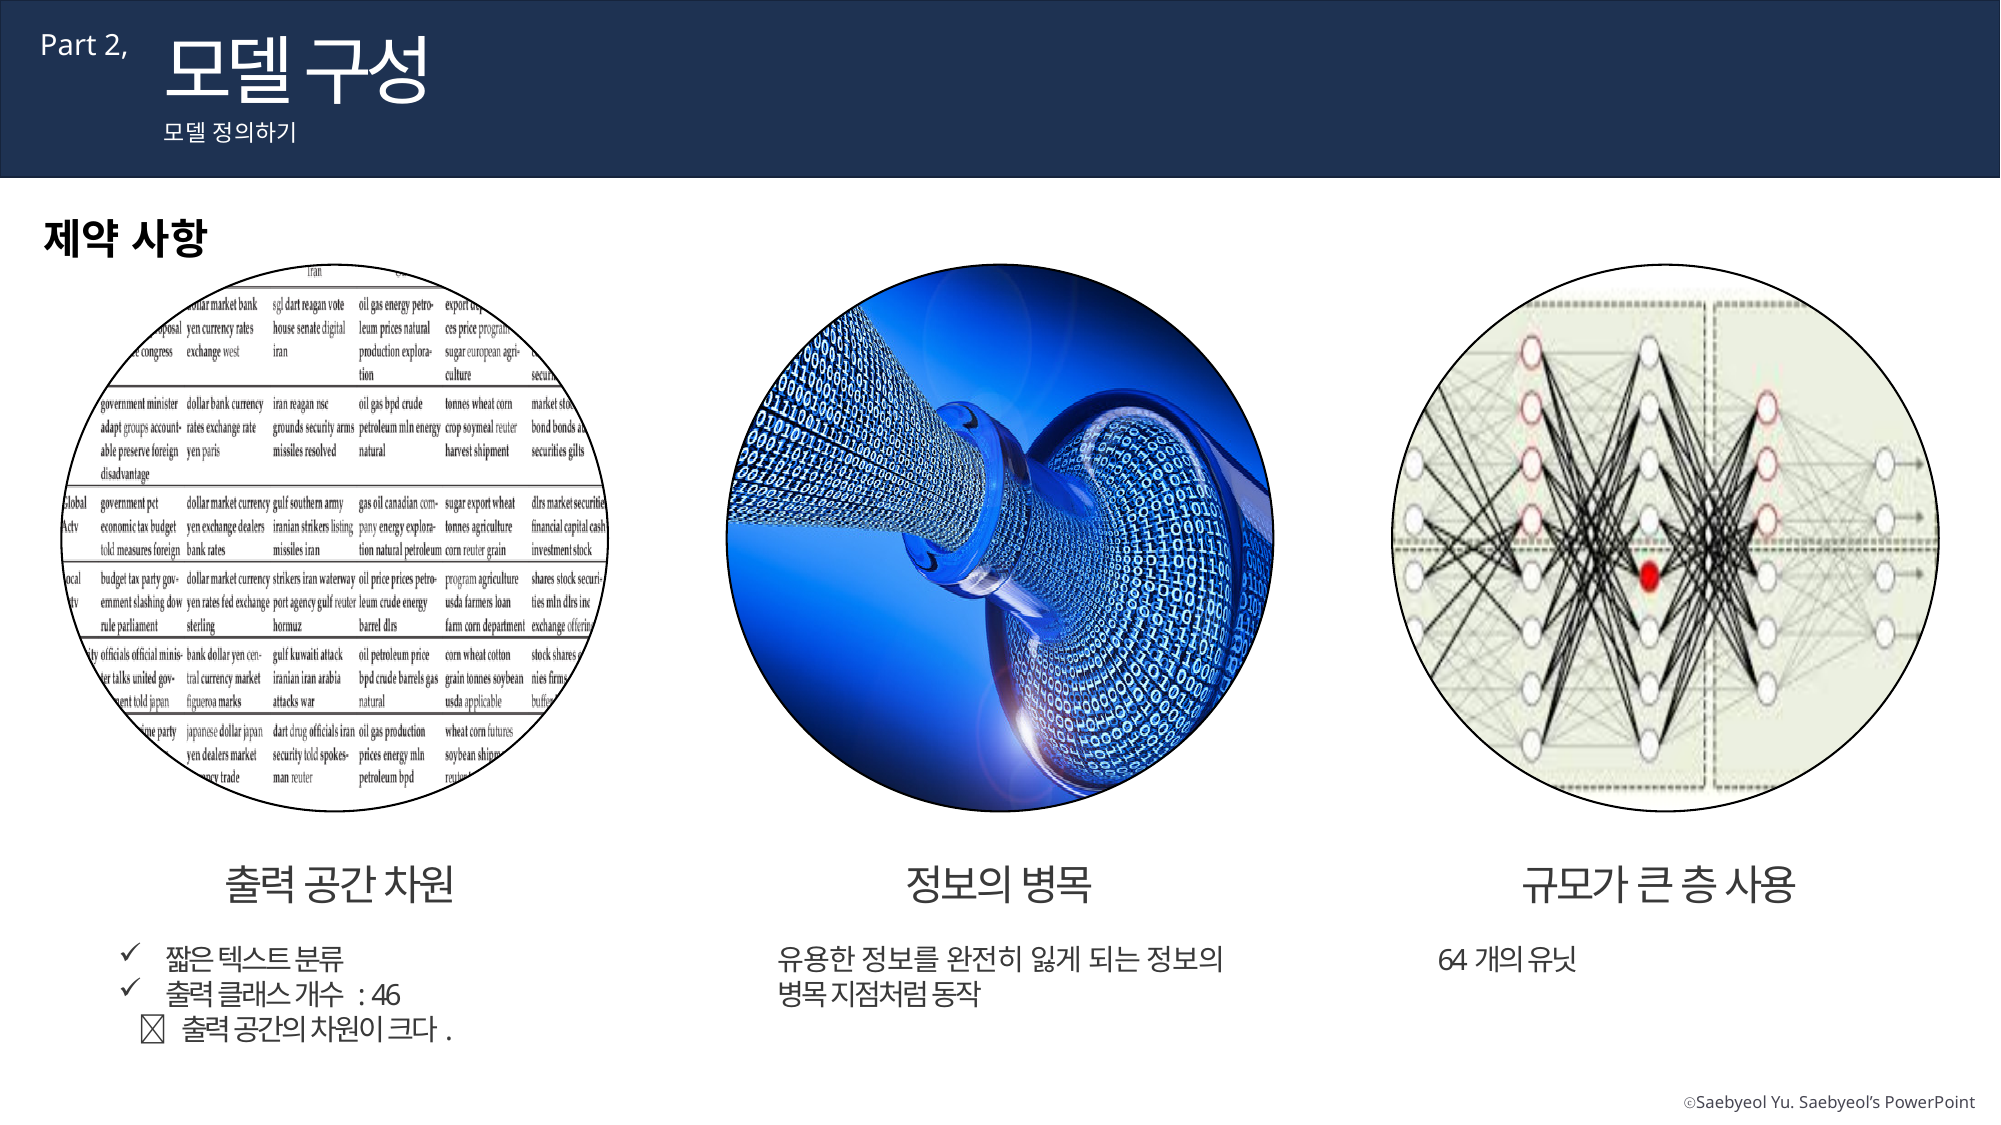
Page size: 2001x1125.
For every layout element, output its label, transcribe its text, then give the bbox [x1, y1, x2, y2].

text_box [60, 271, 610, 813]
text_box 모델 구성 [148, 16, 450, 122]
text_box 모델 정의하기 [149, 110, 313, 154]
text_box Part 2, [25, 19, 152, 69]
text_box [725, 263, 1275, 813]
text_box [1422, 851, 1897, 985]
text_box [763, 851, 1237, 1020]
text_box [103, 851, 578, 1056]
text_box [1391, 263, 1940, 813]
text_box 제약 사항 [28, 205, 548, 271]
text_box [0, 0, 2000, 178]
